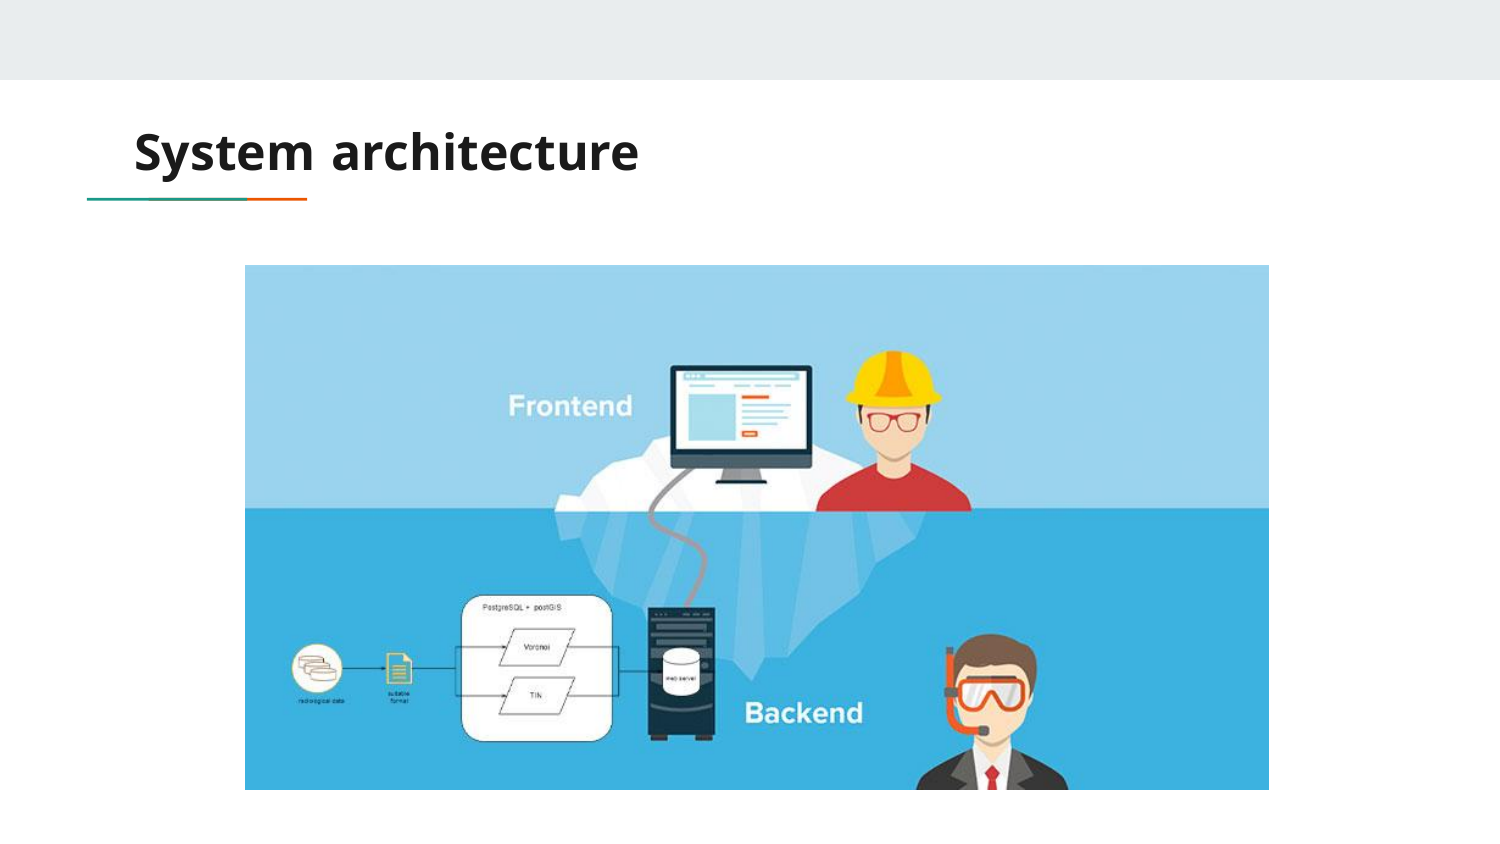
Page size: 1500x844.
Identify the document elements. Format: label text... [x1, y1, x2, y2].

title System architecture [119, 93, 1381, 181]
picture [245, 265, 1270, 790]
